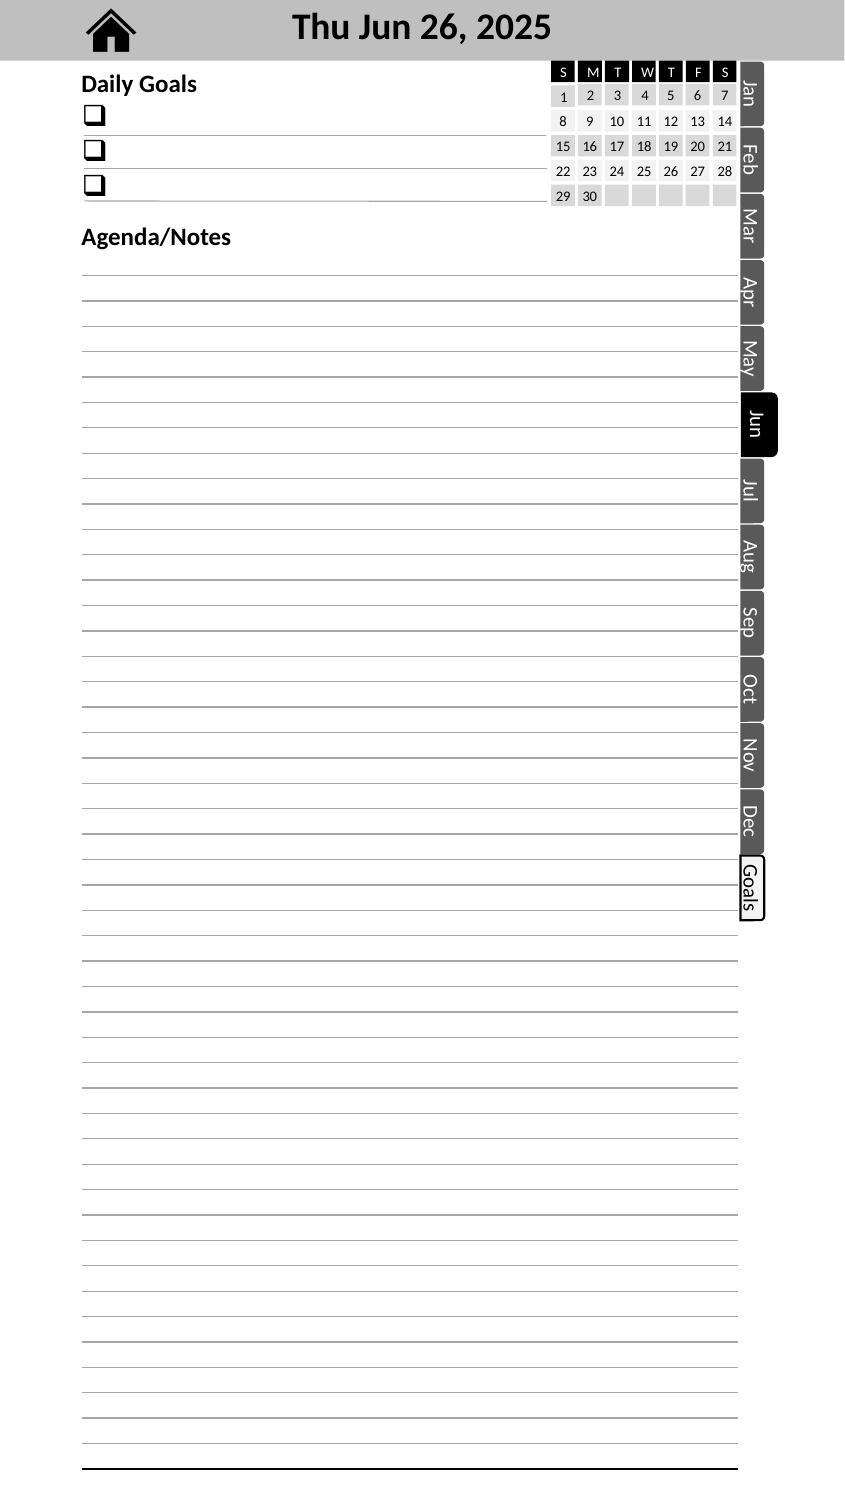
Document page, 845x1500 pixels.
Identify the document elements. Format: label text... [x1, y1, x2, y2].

list Thu Jun 26, 2025 [190, 0, 655, 61]
picture [82, 1, 140, 59]
